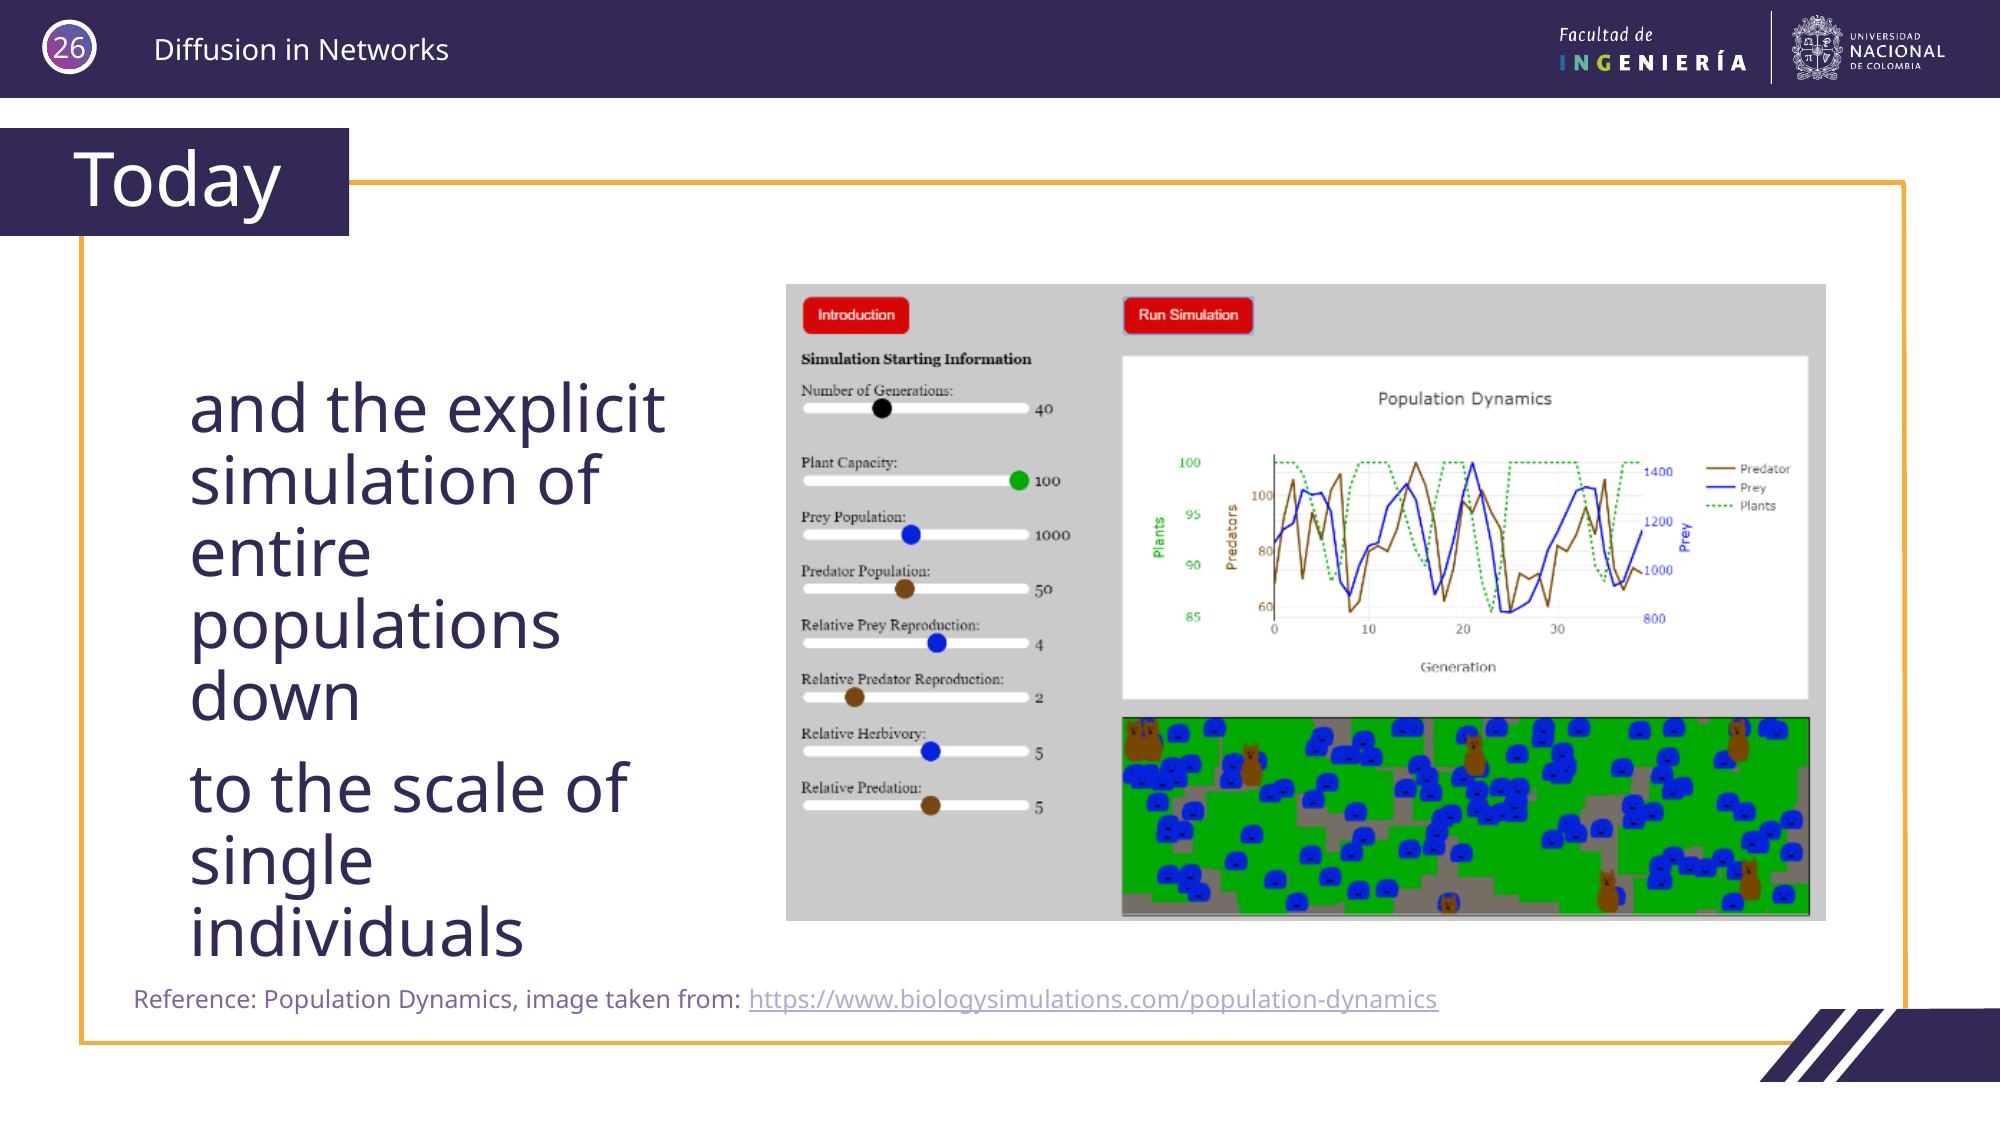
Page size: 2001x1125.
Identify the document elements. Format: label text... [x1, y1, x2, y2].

slide_number 26 [42, 29, 97, 65]
picture [786, 284, 1826, 921]
picture [1559, 11, 1957, 84]
list Reference: Population Dynamics, image taken from: https://www.biologysimulations.com/population-dynamics [118, 976, 1760, 1022]
list and the explicit simulation of entire populations down to the scale of single individuals [174, 367, 734, 758]
title Today [0, 128, 350, 236]
